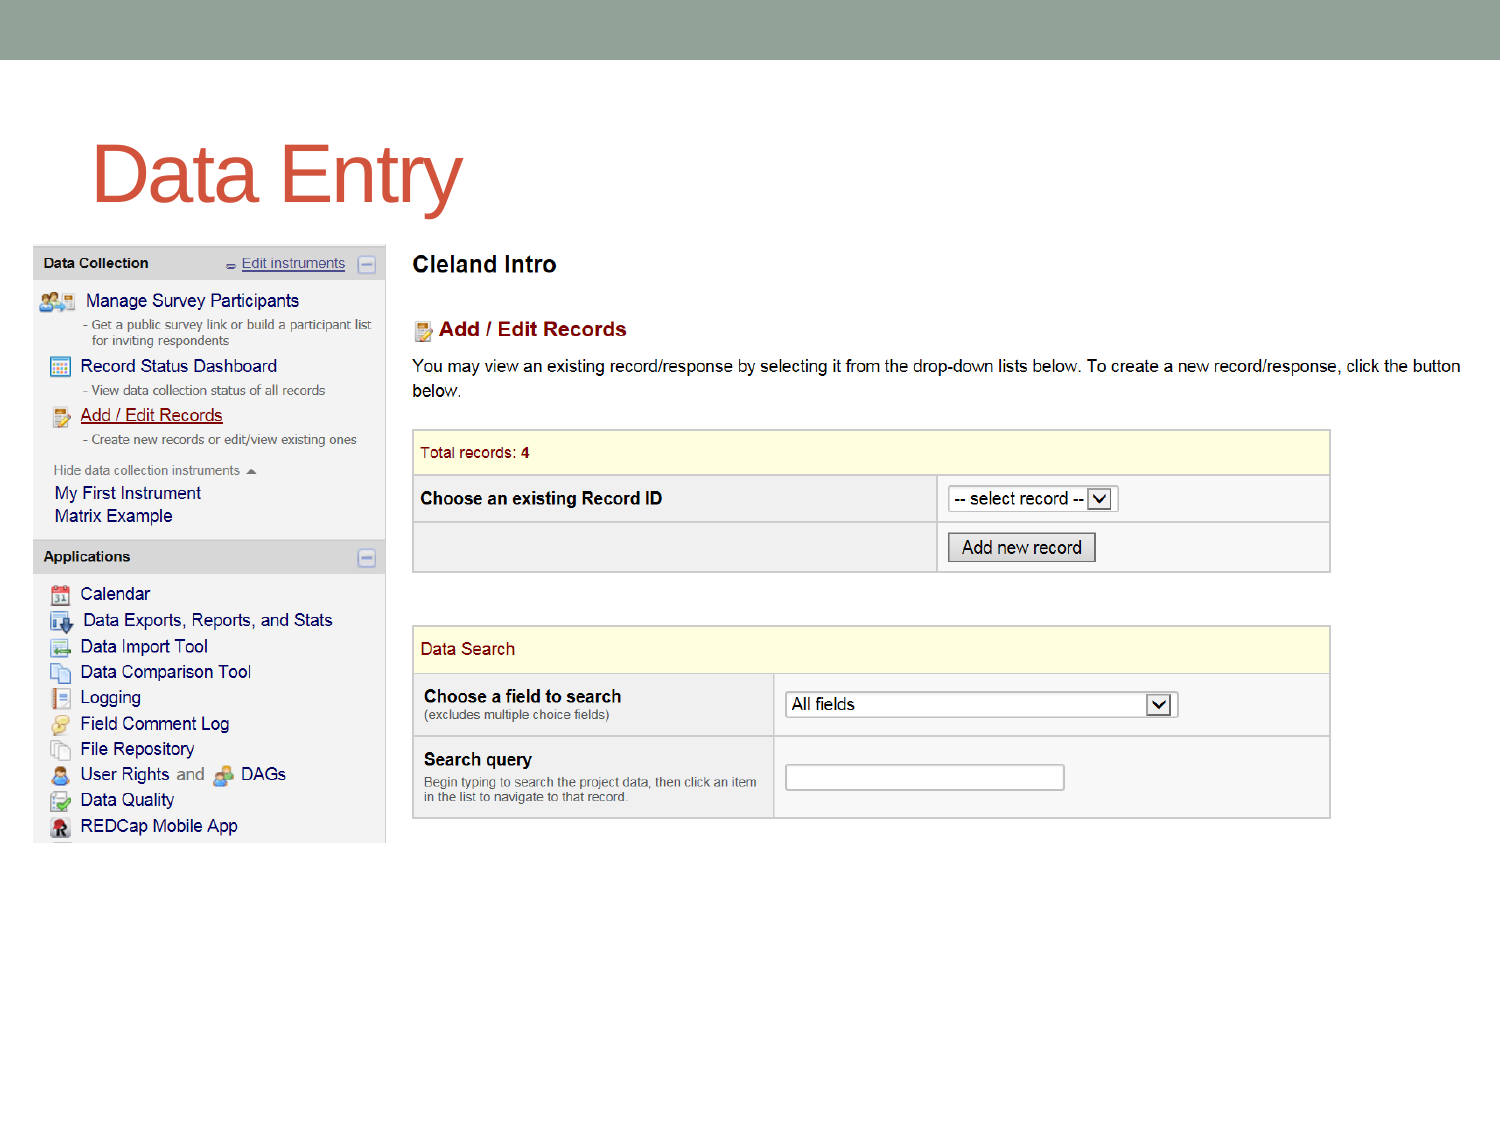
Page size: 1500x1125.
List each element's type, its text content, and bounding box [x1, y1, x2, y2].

title Data Entry [75, 87, 1425, 241]
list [32, 244, 1468, 844]
